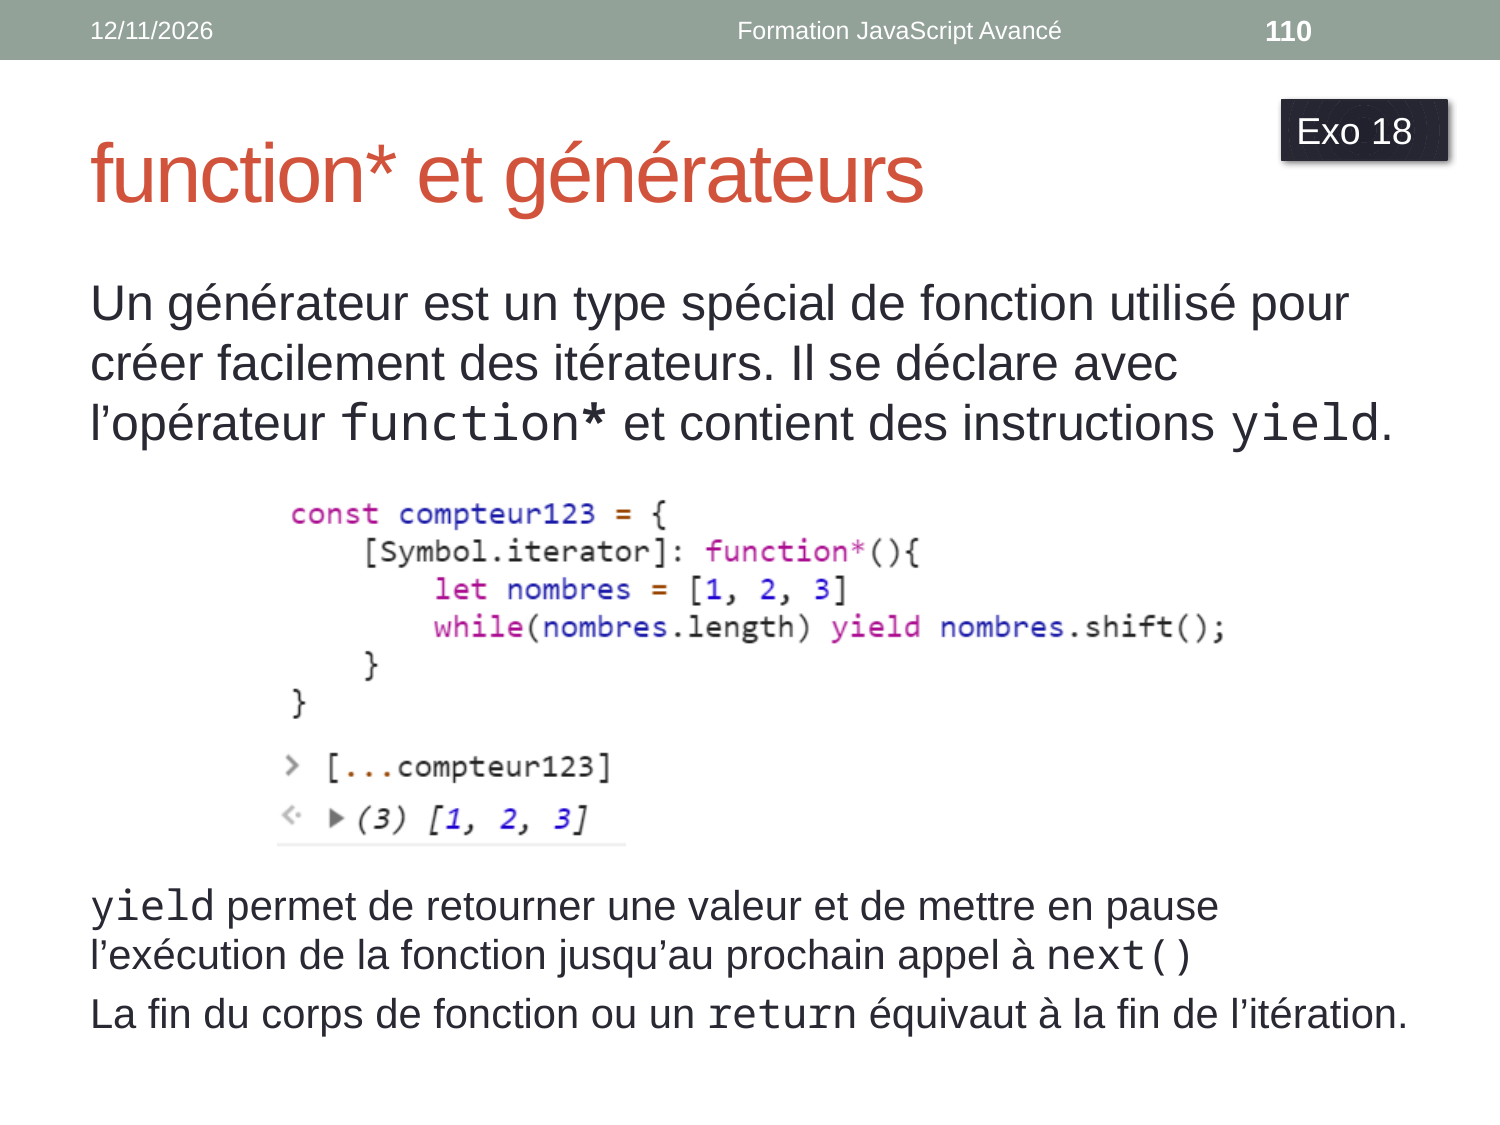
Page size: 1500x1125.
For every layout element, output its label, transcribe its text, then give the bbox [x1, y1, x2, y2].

picture [277, 491, 1234, 730]
text_box Exo 18 [1281, 99, 1448, 161]
slide_number 110 [1250, 3, 1425, 57]
picture [277, 739, 627, 856]
title function* et générateurs [75, 87, 1425, 250]
list Un générateur est un type spécial de fonction utilisé pour créer facilement des itérateurs. Il se déclare avec l’opérateur function* et contient des instructions yield. yield permet de retourner une valeur et de mettre en pause l’exécution de la fonction jusqu’au prochain appel à next() La fin du corps de fonction ou un return équivaut à la fin de l’itération. [75, 262, 1425, 1063]
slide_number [75, 3, 550, 57]
footer Formation JavaScript Avancé [562, 3, 1238, 57]
